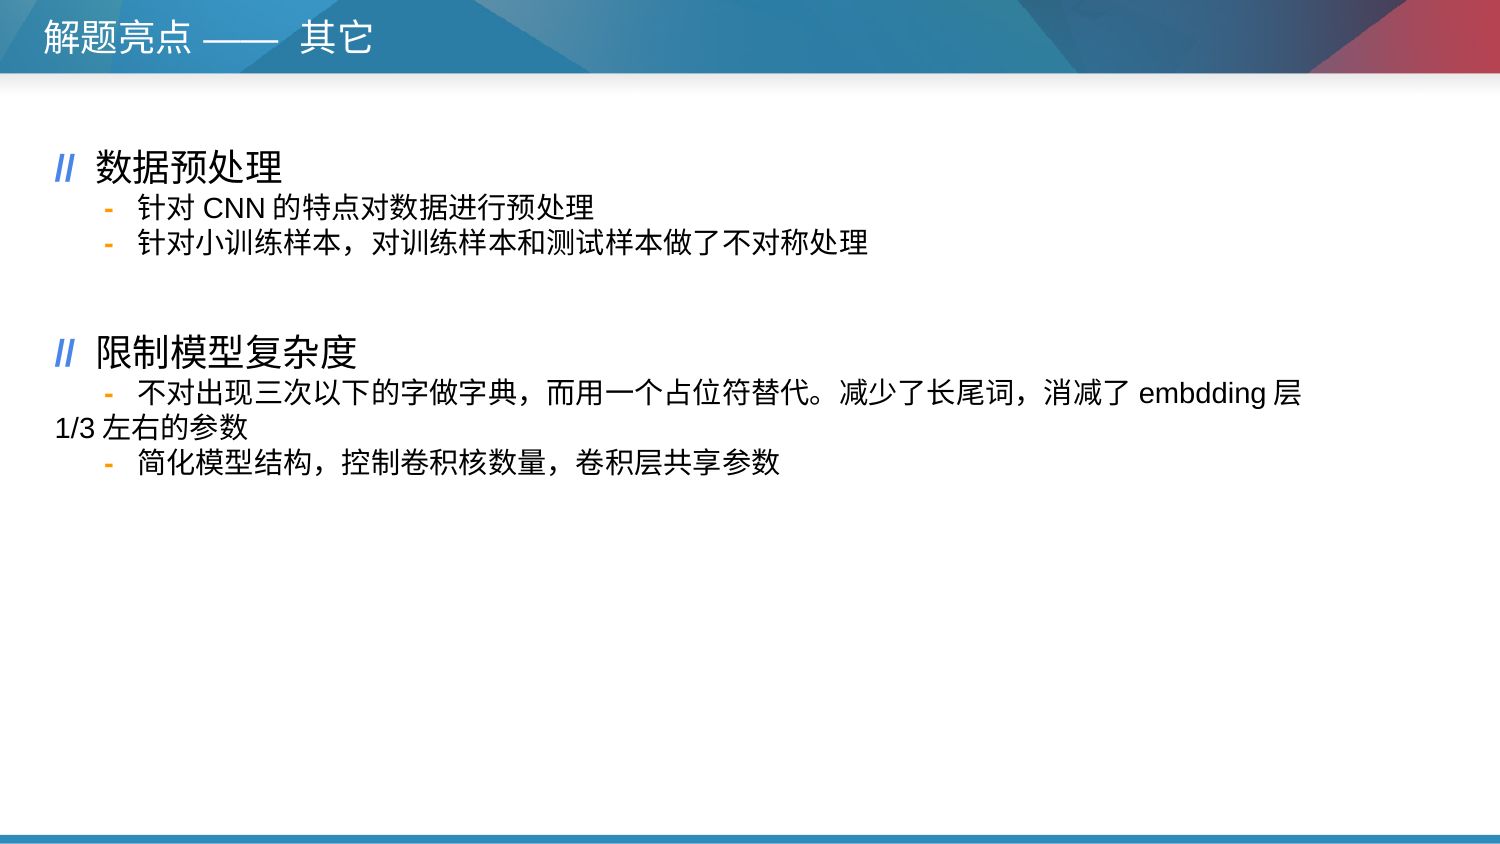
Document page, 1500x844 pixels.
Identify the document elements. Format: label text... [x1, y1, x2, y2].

text_box // 数据预处理 - 针对CNN的特点对数据进行预处理 - 针对小训练样本，对训练样本和测试样本做了不对称处理 // 限制模型复杂度 - 不对出现三次以下的字做字典，而用一个占位符替代。减少了长尾词，消减了embdding层1/3左右的参数 - 简化模型结构，控制卷积核数量，卷积层共享参数 [39, 101, 1339, 697]
text_box 解题亮点 —— 其它 [28, 0, 987, 84]
picture [0, 0, 1500, 106]
